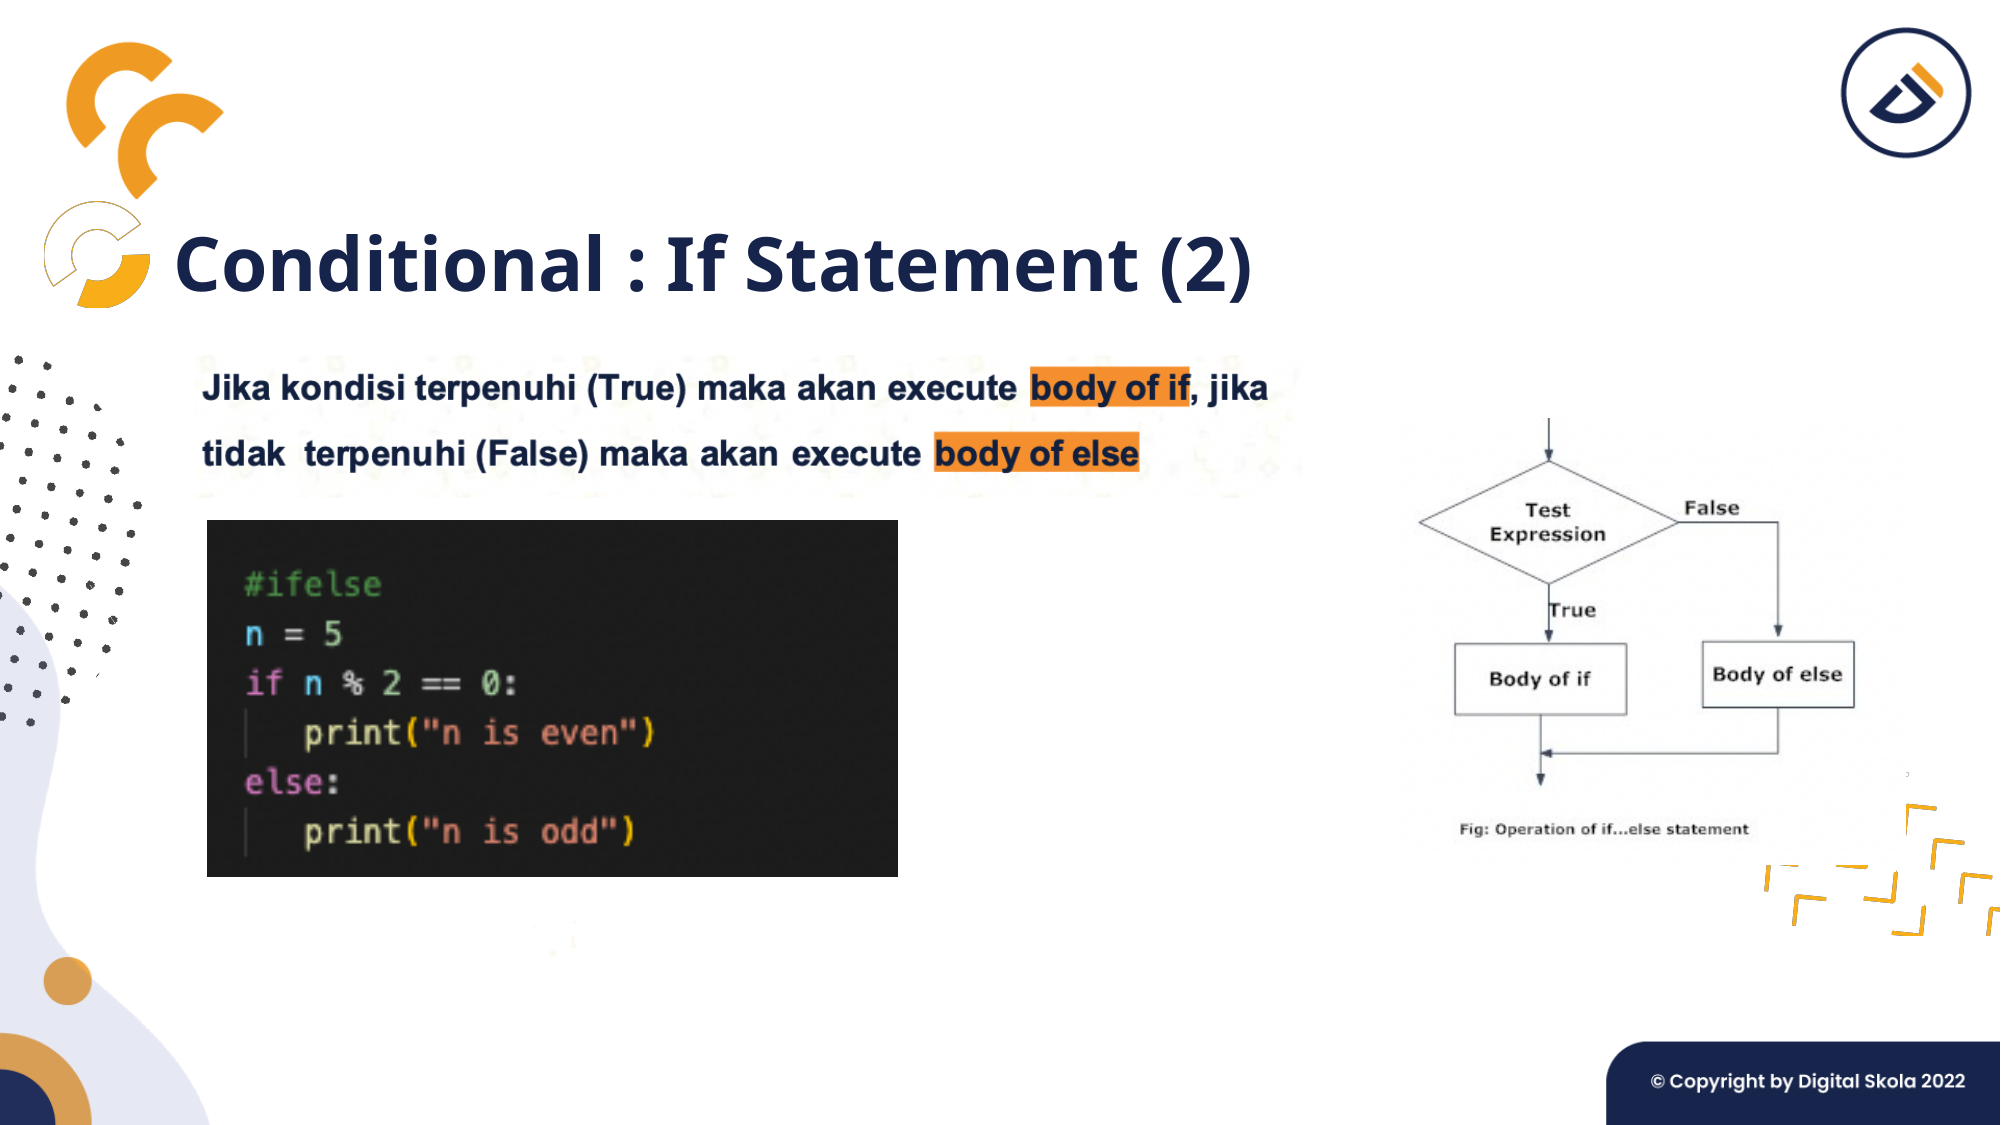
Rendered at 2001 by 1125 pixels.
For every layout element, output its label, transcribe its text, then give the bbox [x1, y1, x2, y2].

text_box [0, 332, 553, 1125]
text_box Conditional : If Statement (2) [158, 117, 1439, 362]
picture [0, 0, 2000, 1125]
